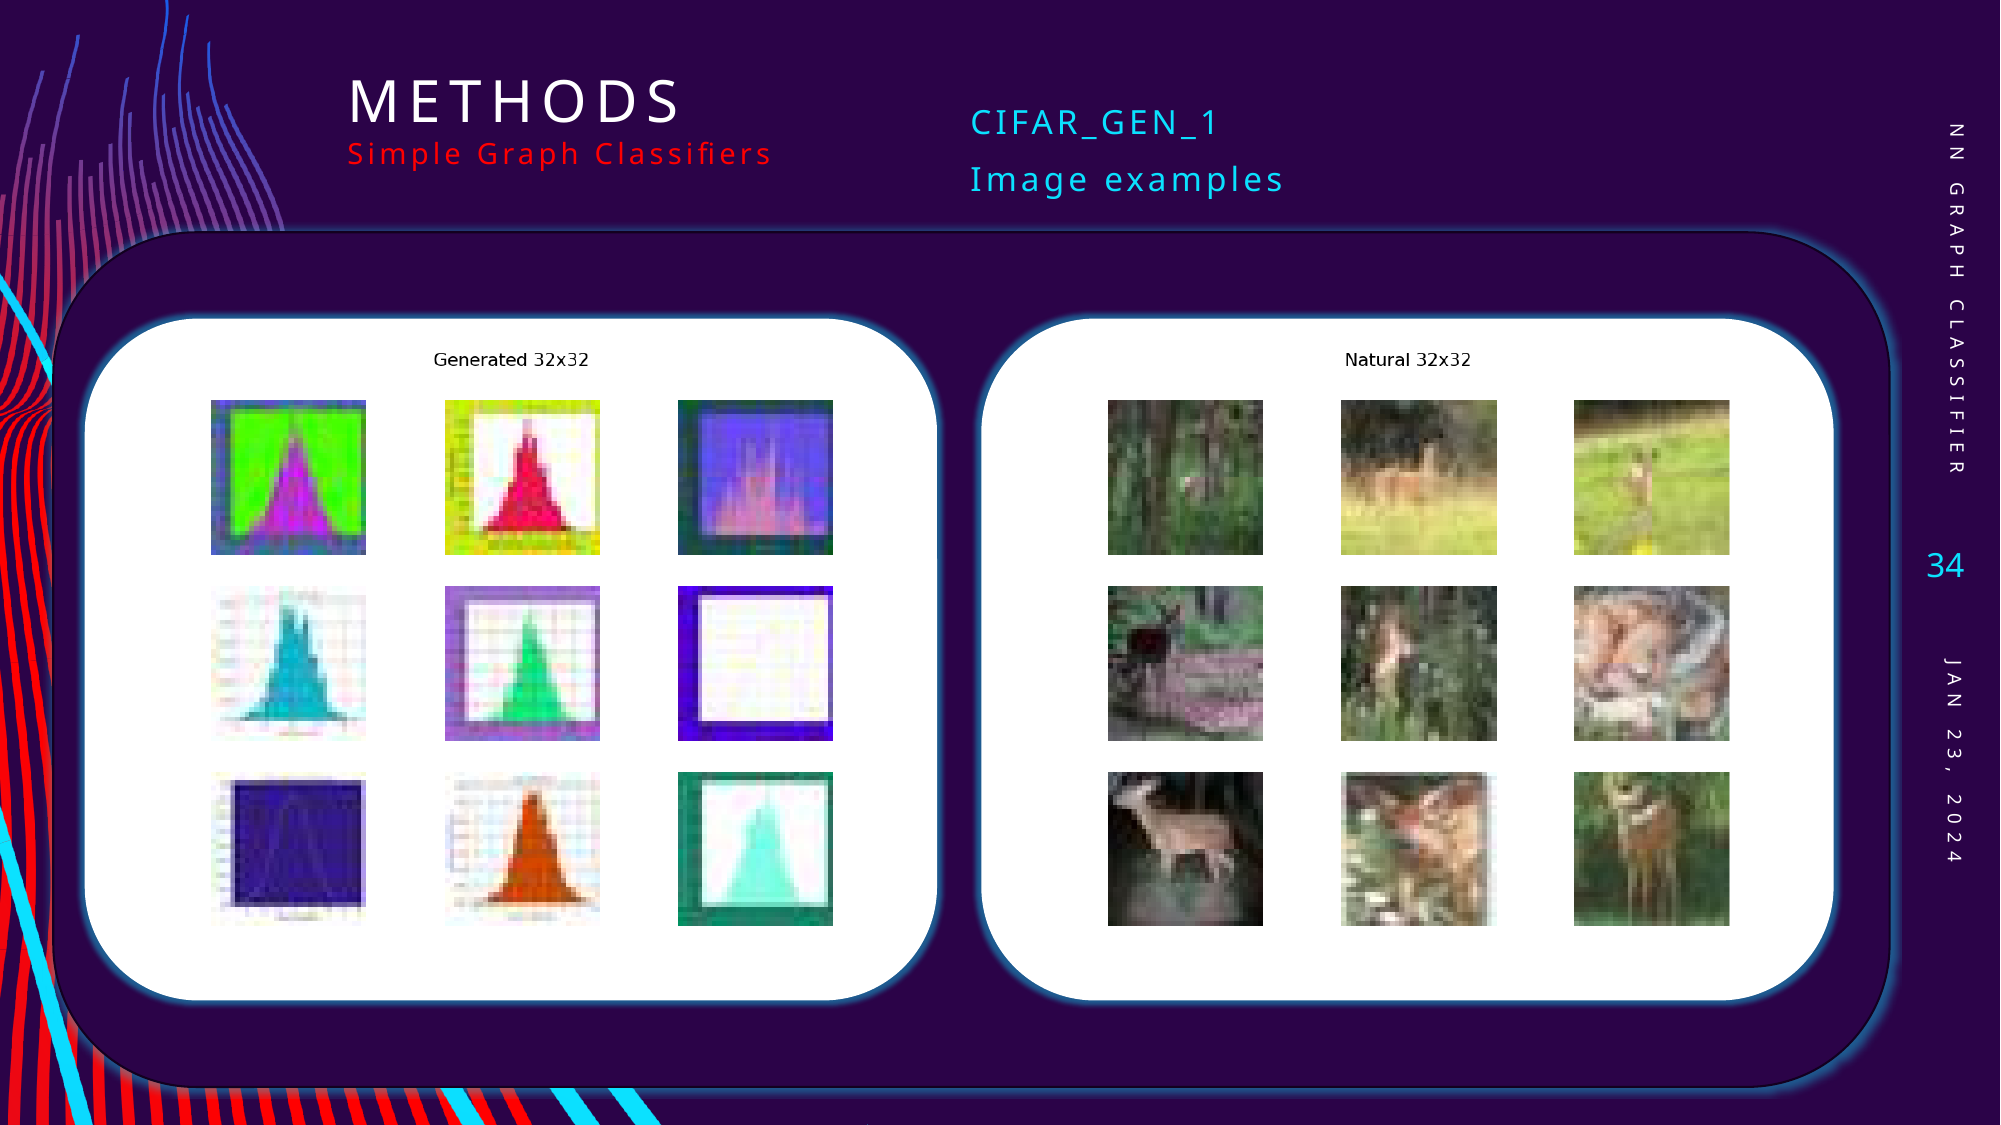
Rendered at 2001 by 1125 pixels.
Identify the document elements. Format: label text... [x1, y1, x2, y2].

picture [0, 0, 2000, 1125]
footer NN Graph Classifier [1926, 33, 1987, 489]
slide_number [1925, 645, 1986, 1080]
text_box Simple Graph Classifiers [332, 131, 934, 192]
title Methods [332, 64, 1143, 159]
text_box [52, 231, 1891, 1089]
slide_number 34 [1889, 519, 1980, 615]
list CIFAR_GEN_1 Image examples [955, 98, 1708, 213]
